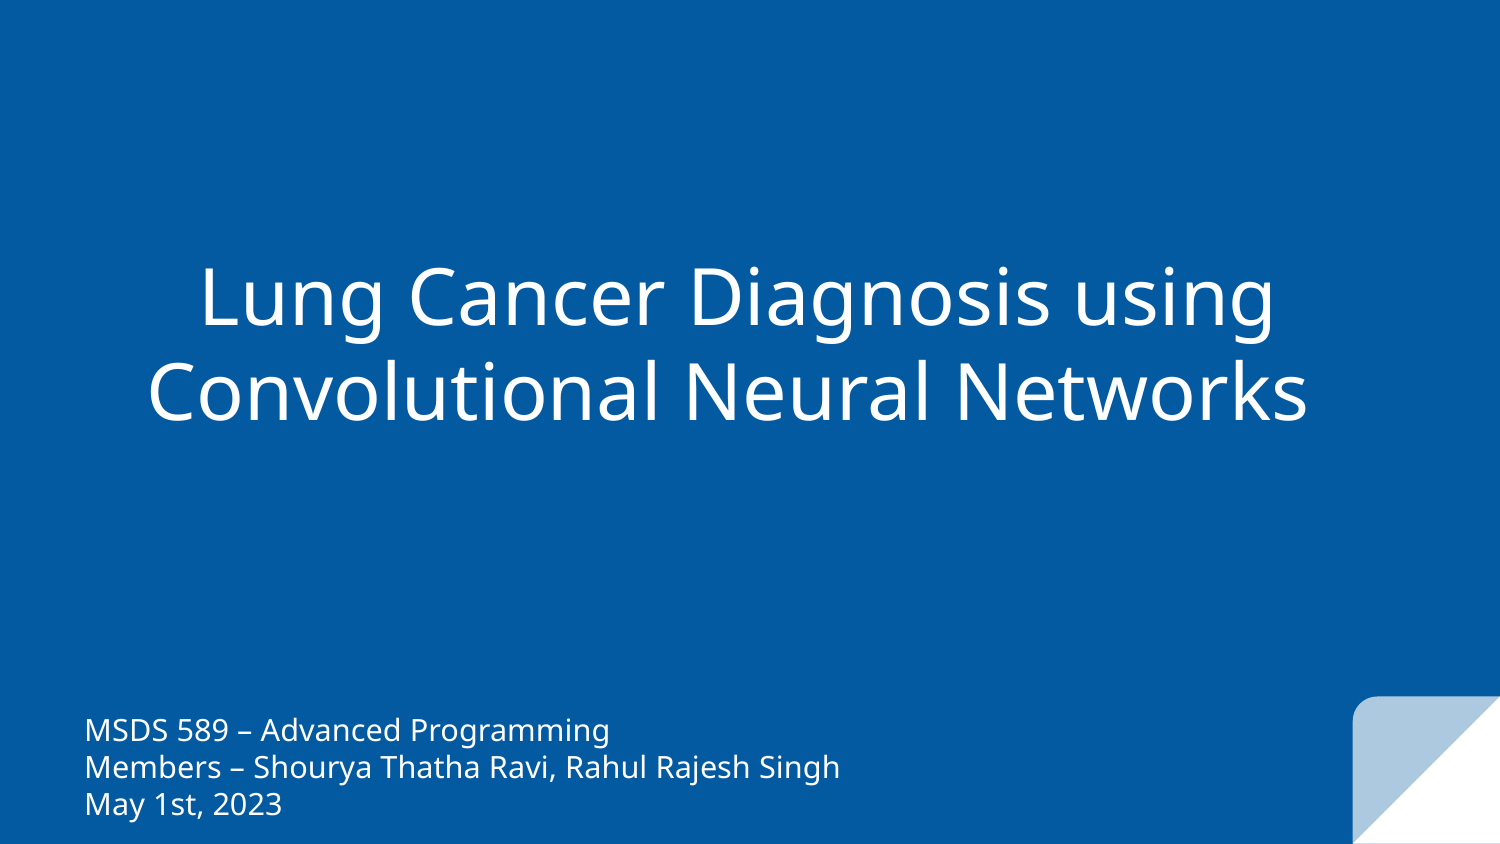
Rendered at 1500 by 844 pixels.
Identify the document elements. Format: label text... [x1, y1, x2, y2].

title Lung Cancer Diagnosis using Convolutional Neural Networks [64, 298, 1413, 452]
subtitle MSDS 589 – Advanced Programming Members – Shourya Thatha Ravi, Rahul Rajesh Singh May 1st, 2023 [69, 695, 1337, 837]
